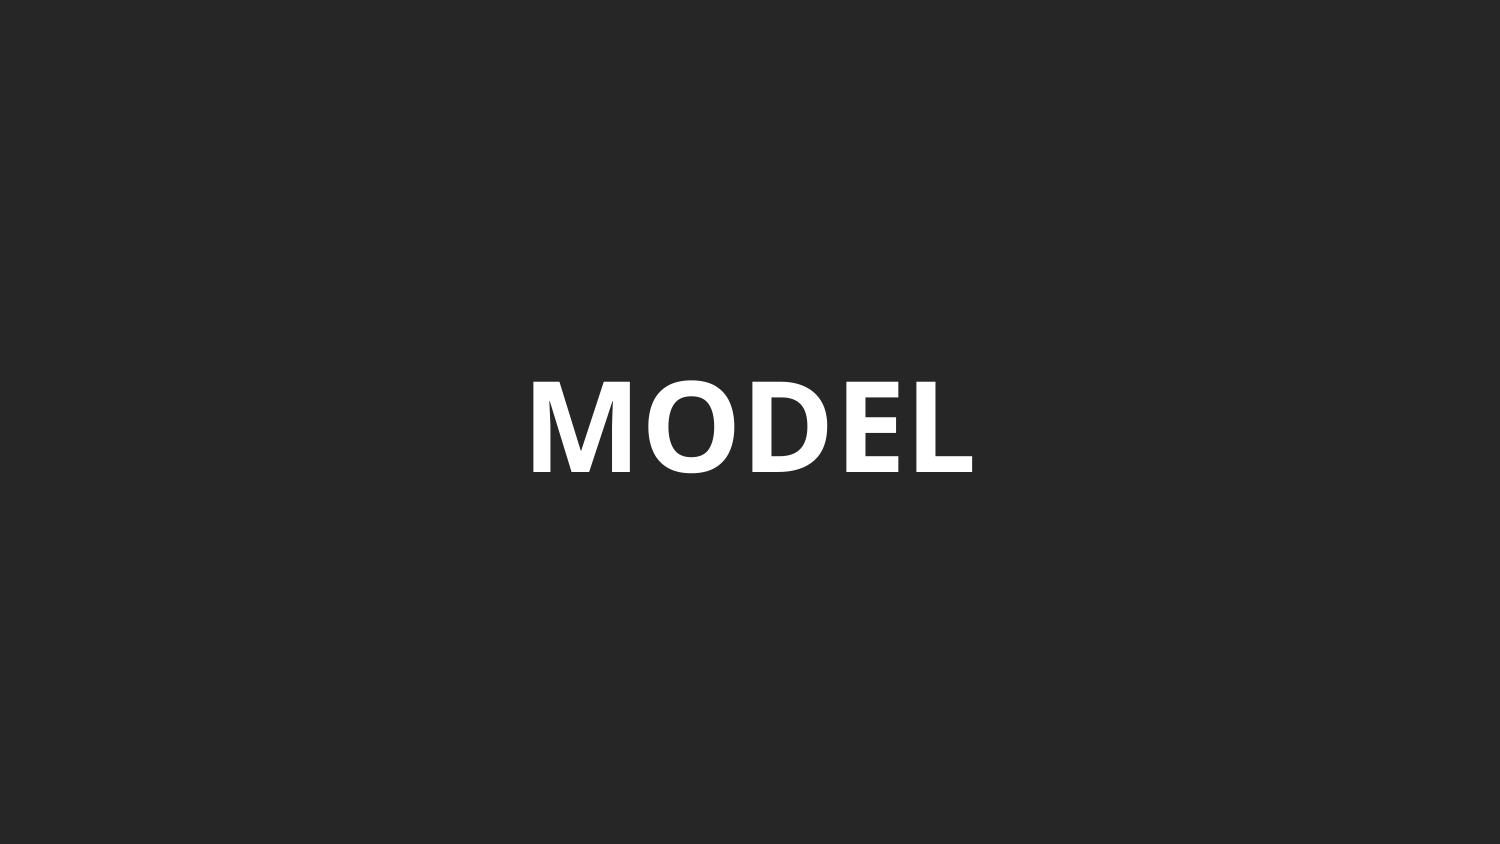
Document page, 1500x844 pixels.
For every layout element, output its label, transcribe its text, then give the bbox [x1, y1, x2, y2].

title model [112, 338, 1388, 506]
